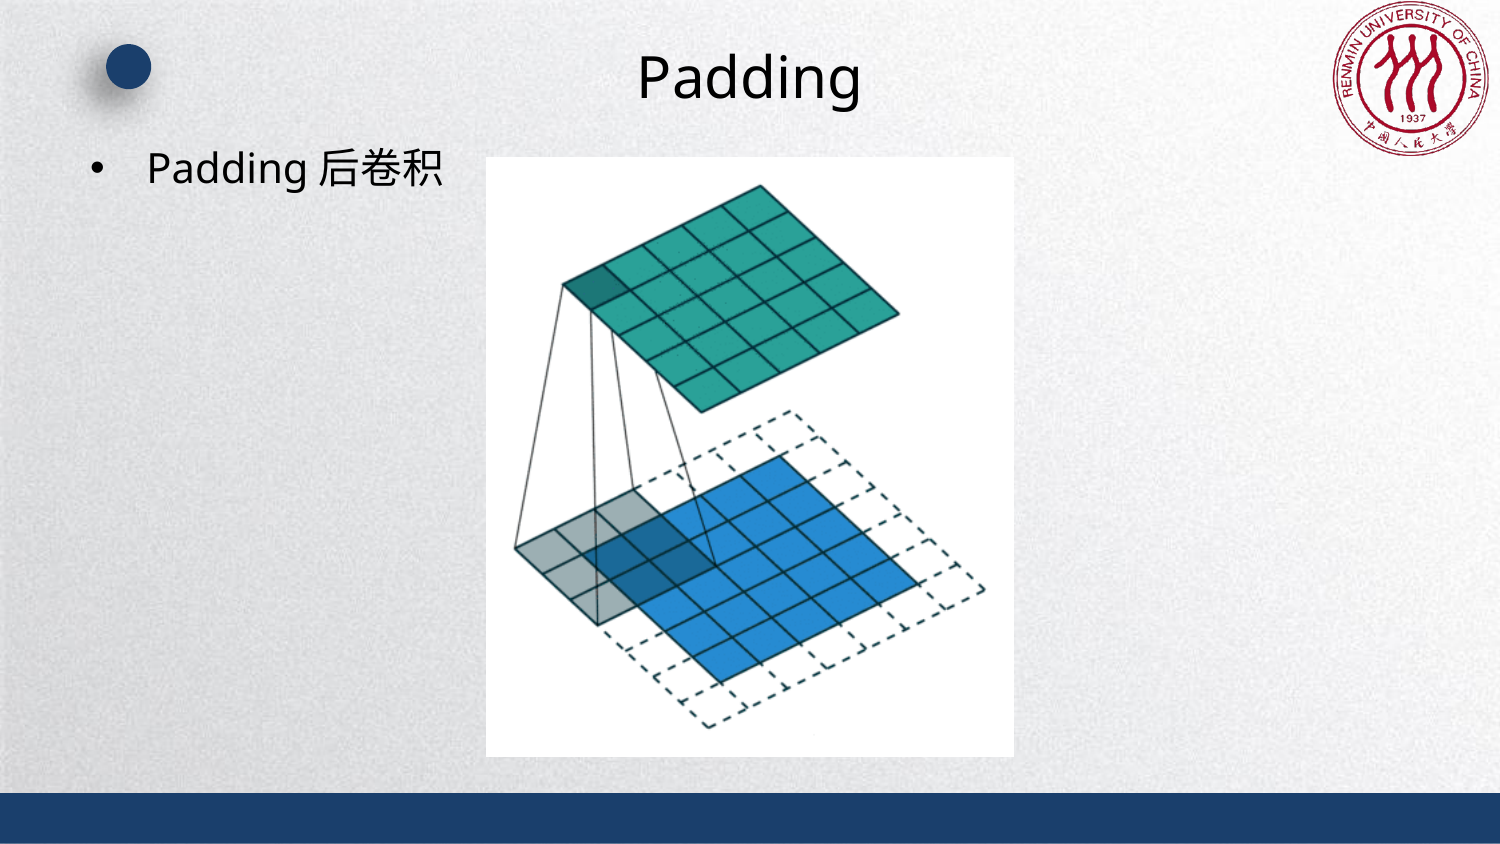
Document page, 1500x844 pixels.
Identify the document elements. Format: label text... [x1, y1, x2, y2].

picture [0, 0, 1500, 793]
list Padding后卷积 [75, 134, 1425, 781]
title Padding [75, 33, 1425, 116]
